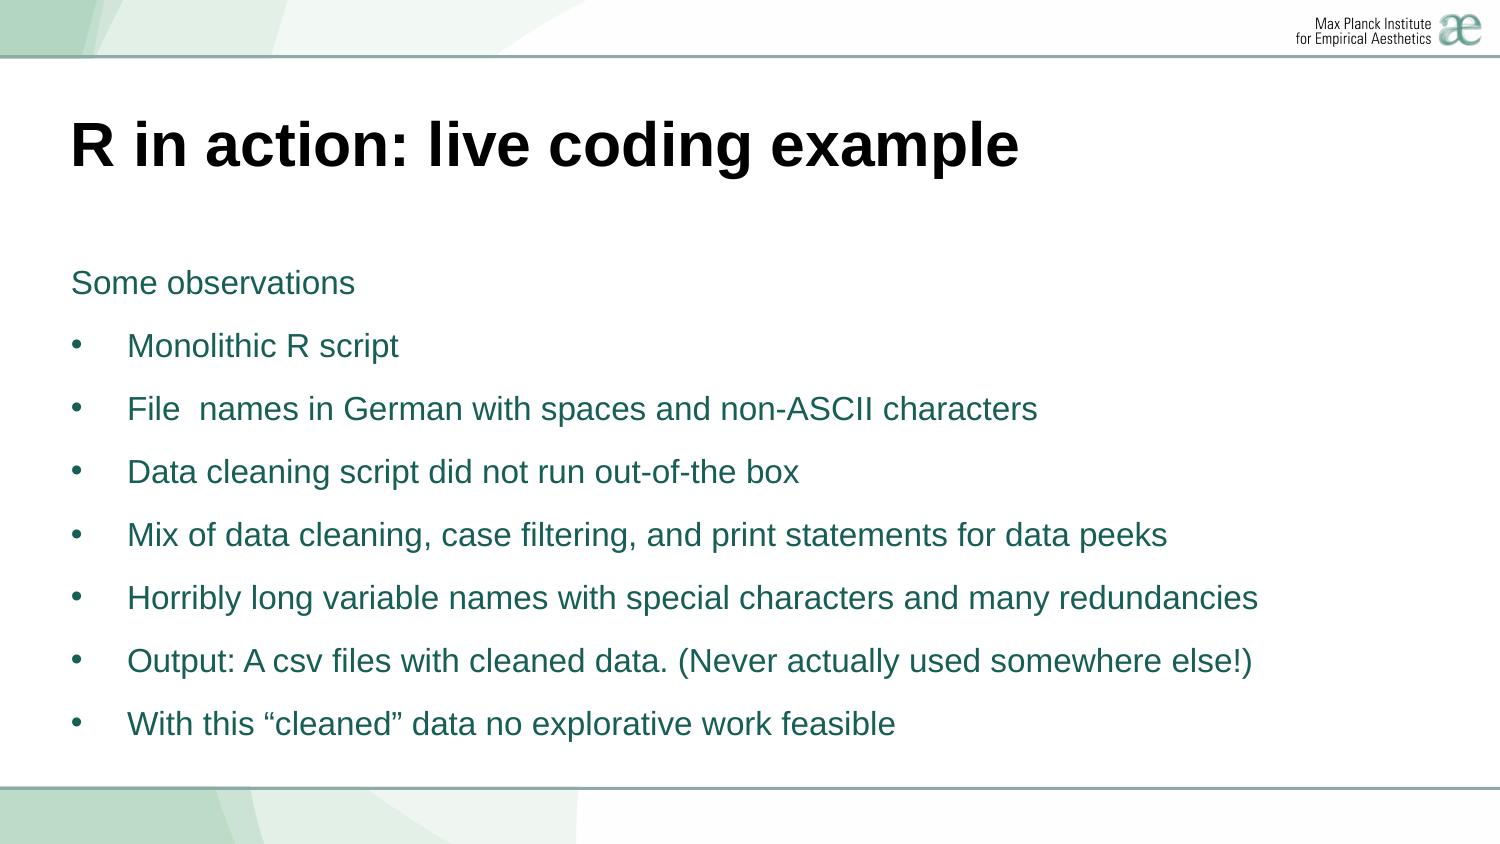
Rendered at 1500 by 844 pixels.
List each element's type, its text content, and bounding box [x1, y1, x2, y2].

picture [0, 0, 1500, 55]
list Some observations Monolithic R script File names in German with spaces and non-ASCII characters Data cleaning script did not run out-of-the box Mix of data cleaning, case filtering, and print statements for data peeks Horribly long variable names with special characters and many redundancies Output: A csv files with cleaned data. (Never actually used somewhere else!) With this “cleaned” data no explorative work feasible [70, 265, 1430, 750]
picture [0, 790, 1500, 844]
title R in action: live coding example [70, 59, 1430, 207]
